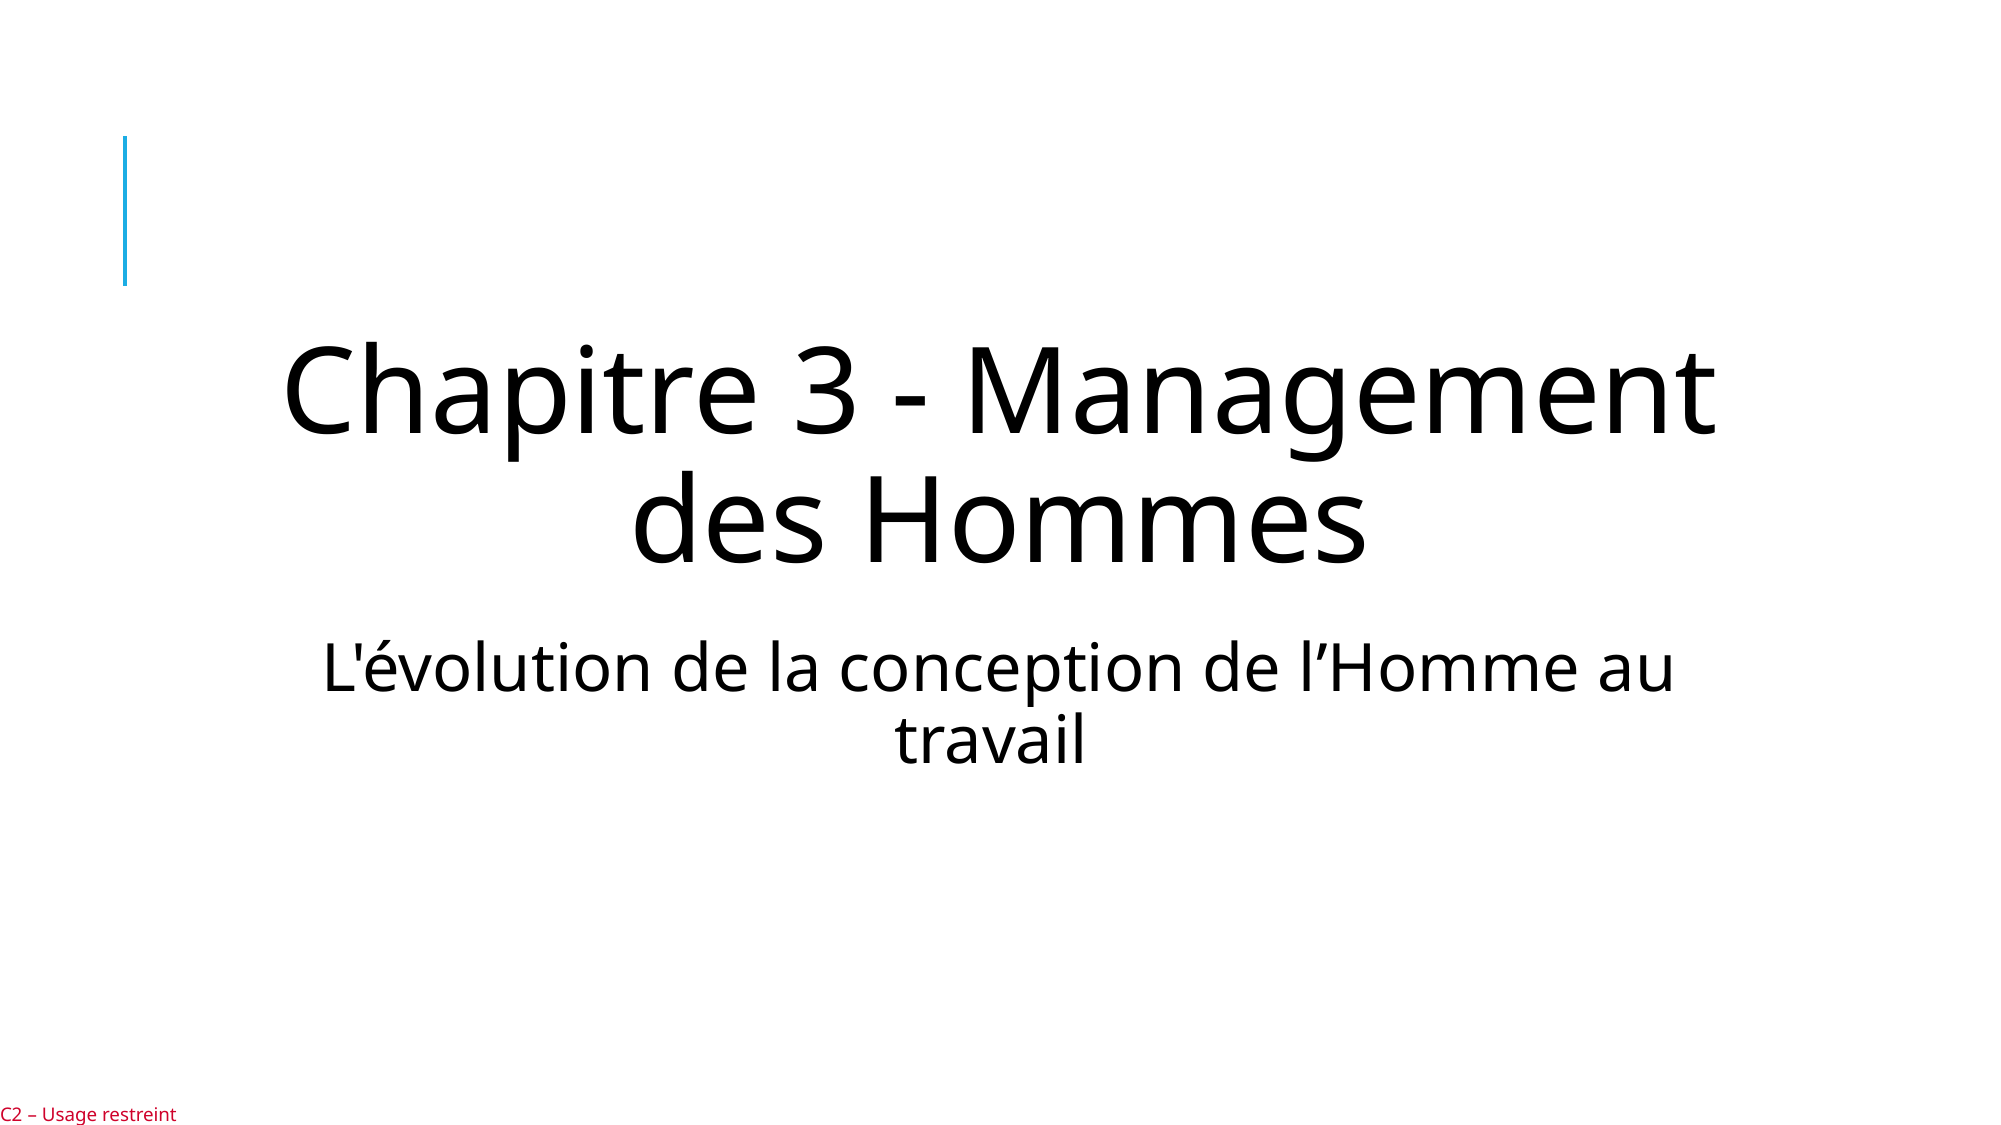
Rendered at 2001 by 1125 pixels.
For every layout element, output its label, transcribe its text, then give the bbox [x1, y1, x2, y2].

text_box L'évolution de la conception de l’Homme au travail [249, 626, 1750, 884]
text_box Chapitre 3 - Management des Hommes [249, 204, 1750, 597]
